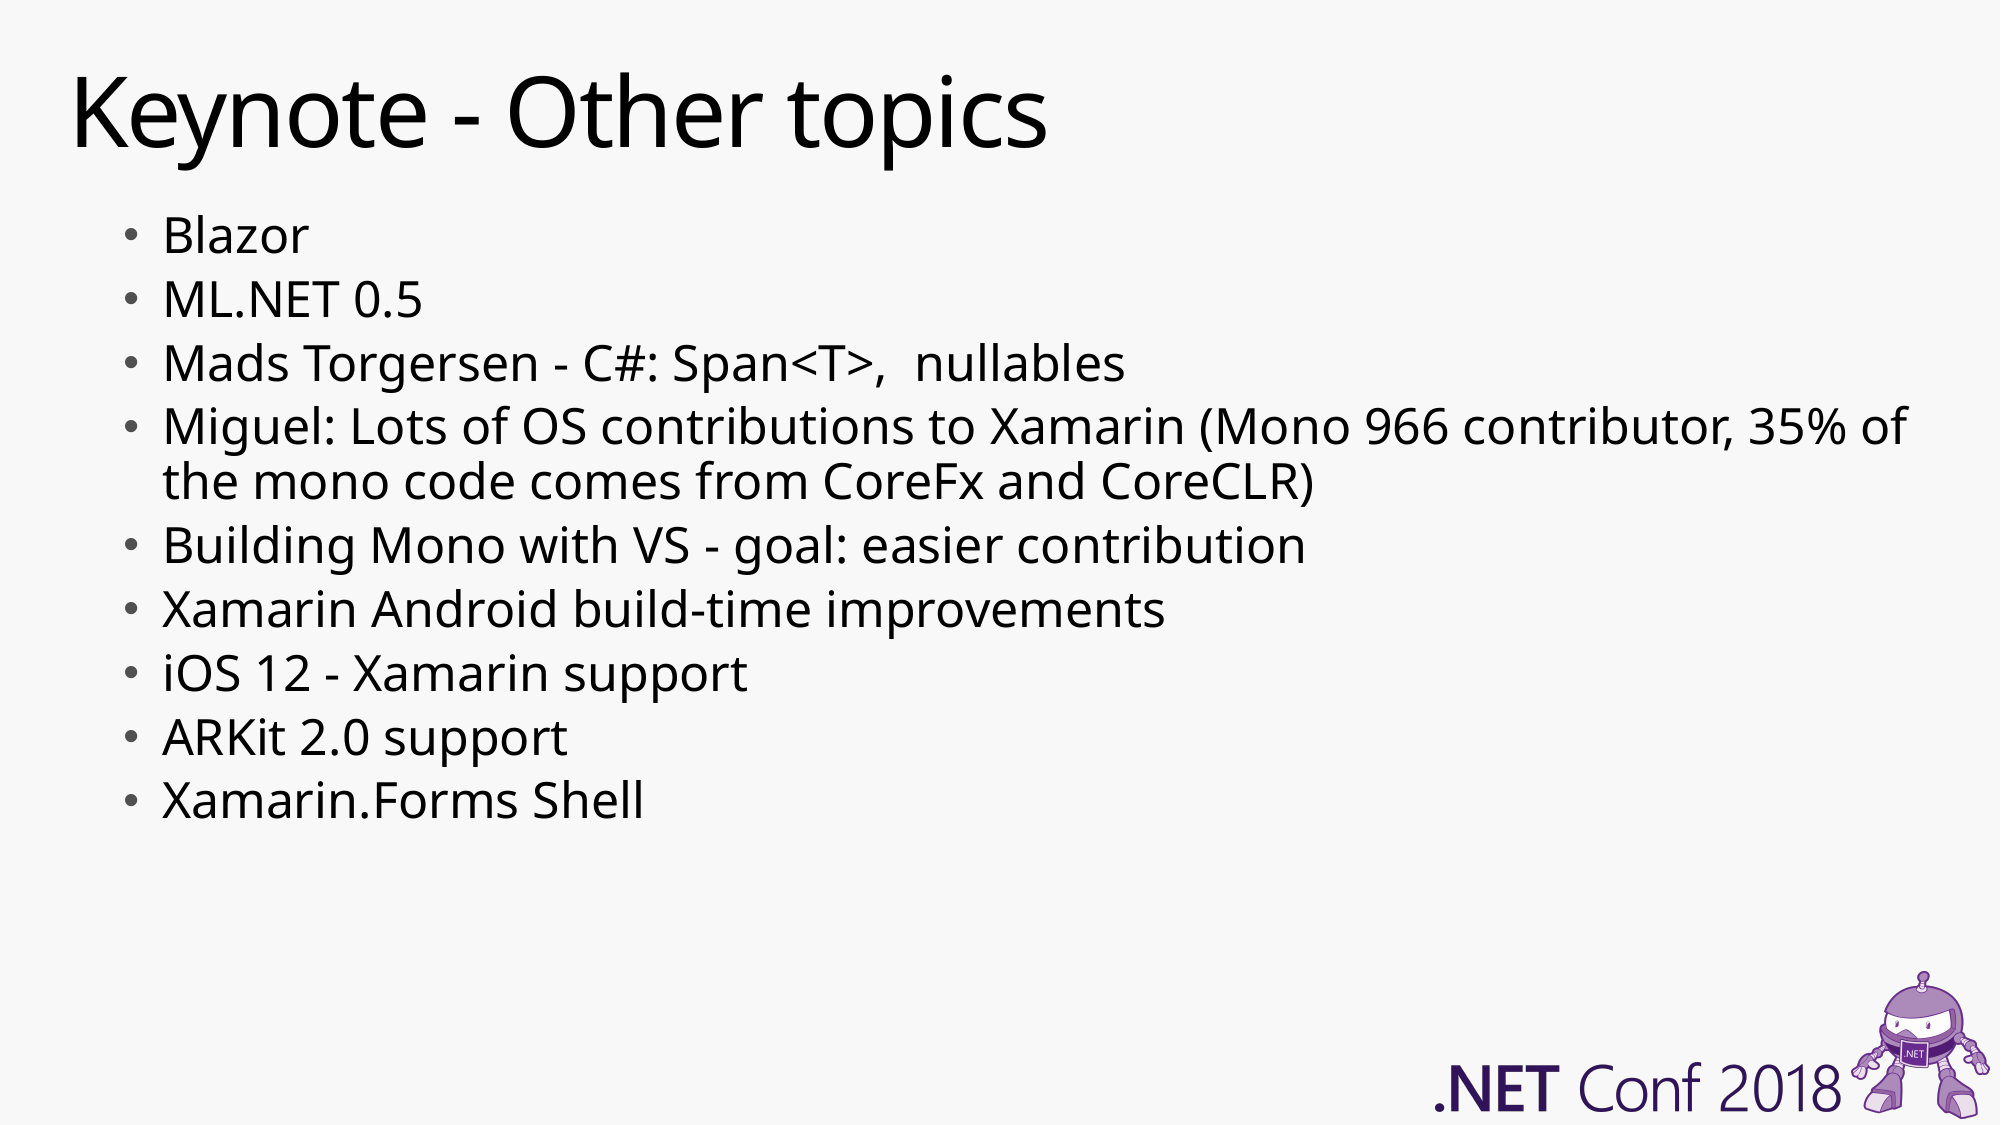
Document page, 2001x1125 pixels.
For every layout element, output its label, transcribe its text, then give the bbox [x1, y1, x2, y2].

title Keynote - Other topics [44, 47, 1957, 196]
picture [1435, 1062, 1841, 1112]
picture [1851, 971, 1990, 1119]
list Blazor ML.NET 0.5 Mads Torgersen - C#: Span<T>, nullables Miguel: Lots of OS contributions to Xamarin (Mono 966 contributor, 35% of the mono code comes from CoreFx and CoreCLR) Building Mono with VS - goal: easier contribution Xamarin Android build-time improvements iOS 12 - Xamarin support ARKit 2.0 support Xamarin.Forms Shell [44, 196, 1956, 977]
